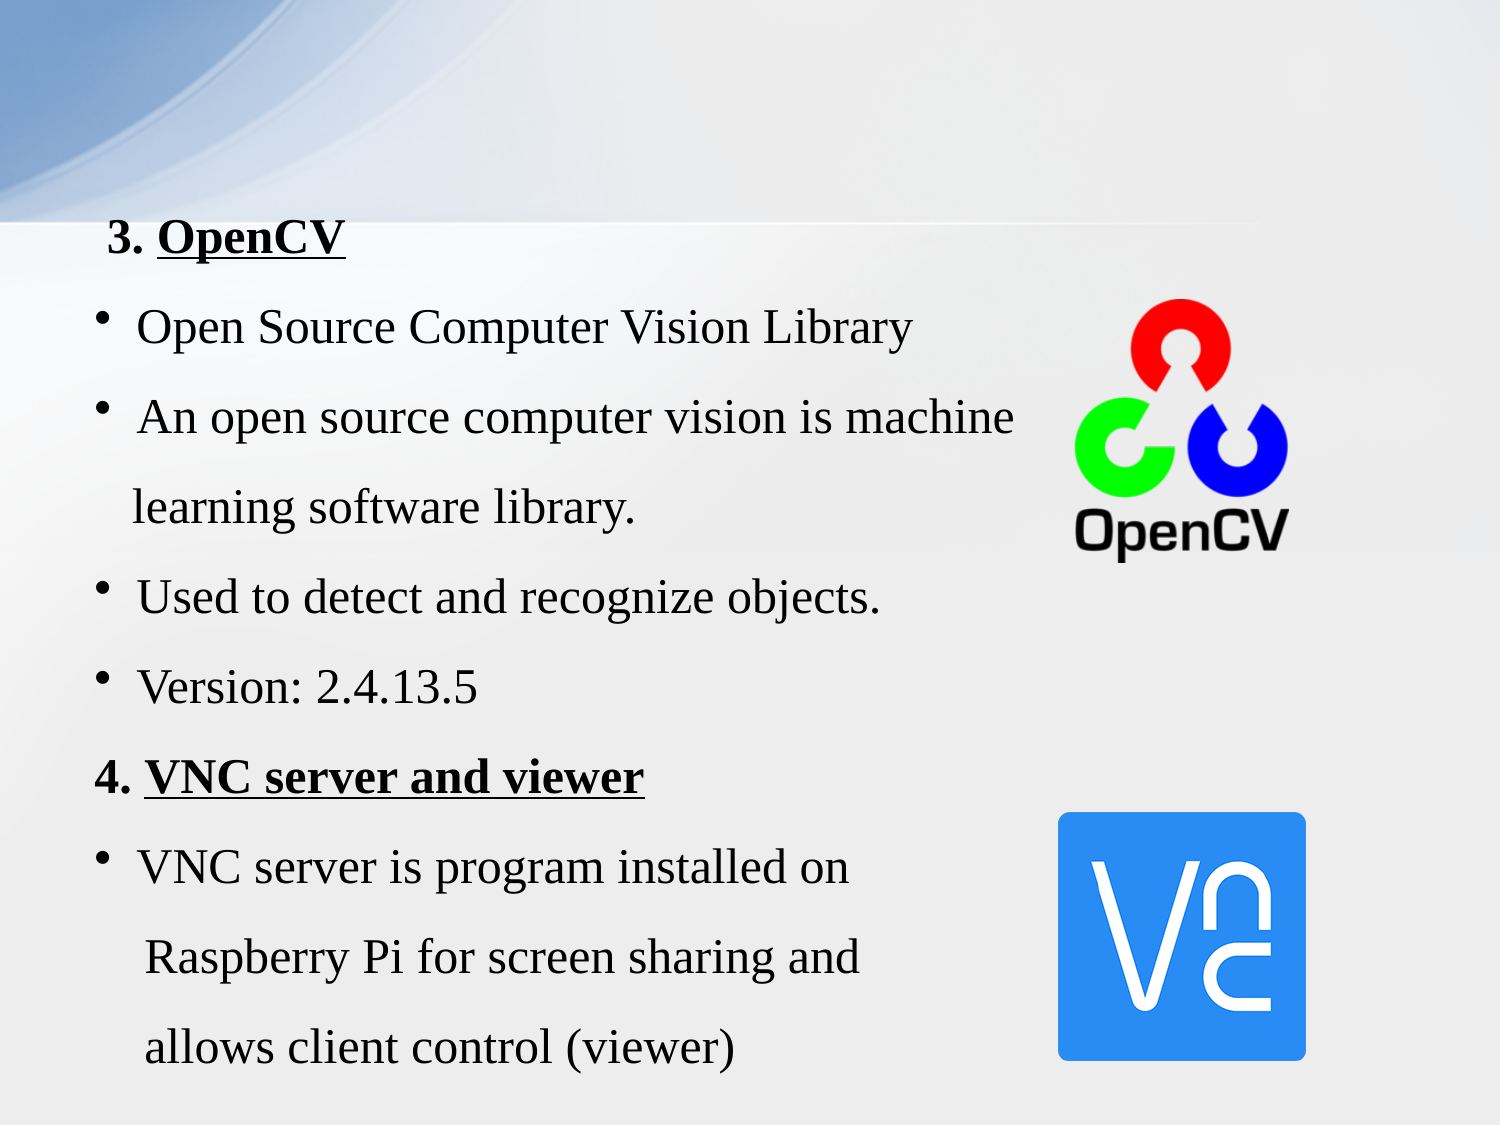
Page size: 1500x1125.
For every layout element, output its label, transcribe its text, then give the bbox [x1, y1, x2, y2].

list 3. OpenCV Open Source Computer Vision Library An open source computer vision is machine learning software library. Used to detect and recognize objects. Version: 2.4.13.5 4. VNC server and viewer VNC server is program installed on Raspberry Pi for screen sharing and allows client control (viewer) [79, 106, 1430, 1019]
picture [0, 0, 1500, 1125]
